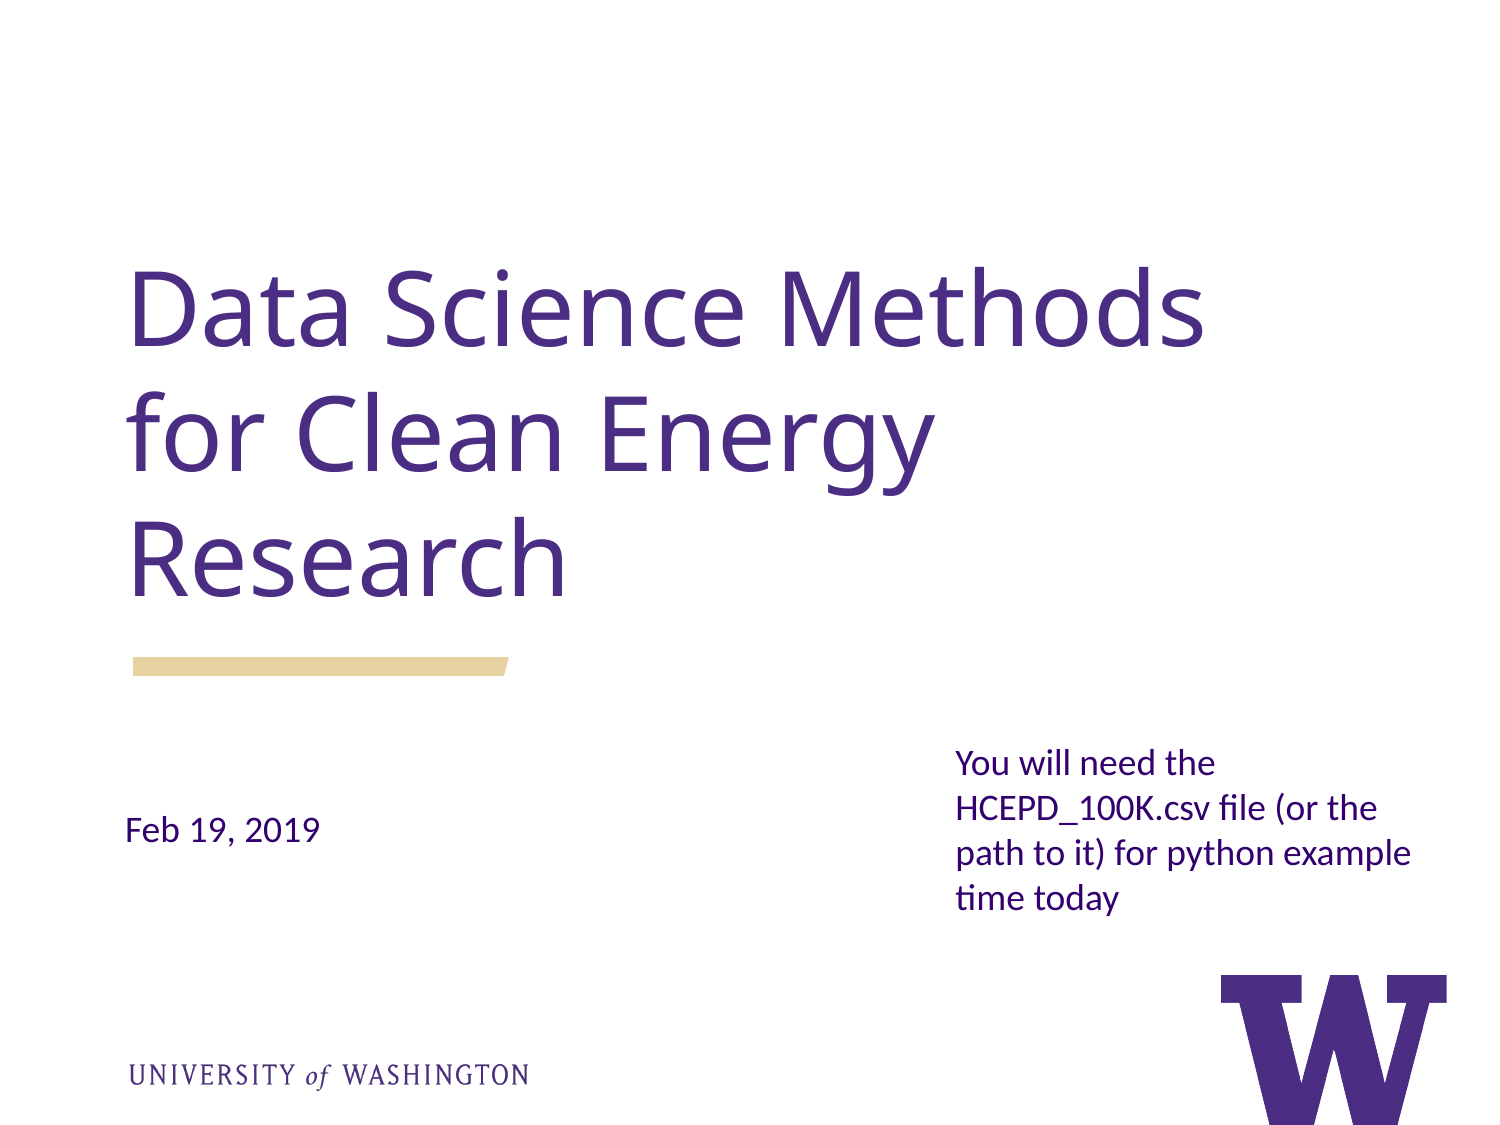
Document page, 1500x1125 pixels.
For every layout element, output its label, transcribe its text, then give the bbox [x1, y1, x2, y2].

picture [133, 657, 509, 676]
text_box You will need the HCEPD_100K.csv file (or the path to it) for python example time today [940, 730, 1432, 926]
picture [1221, 975, 1447, 1125]
picture [129, 1064, 528, 1091]
list Data Science Methods for Clean Energy Research [110, 191, 1254, 625]
text_box Feb 19, 2019 [110, 752, 897, 858]
